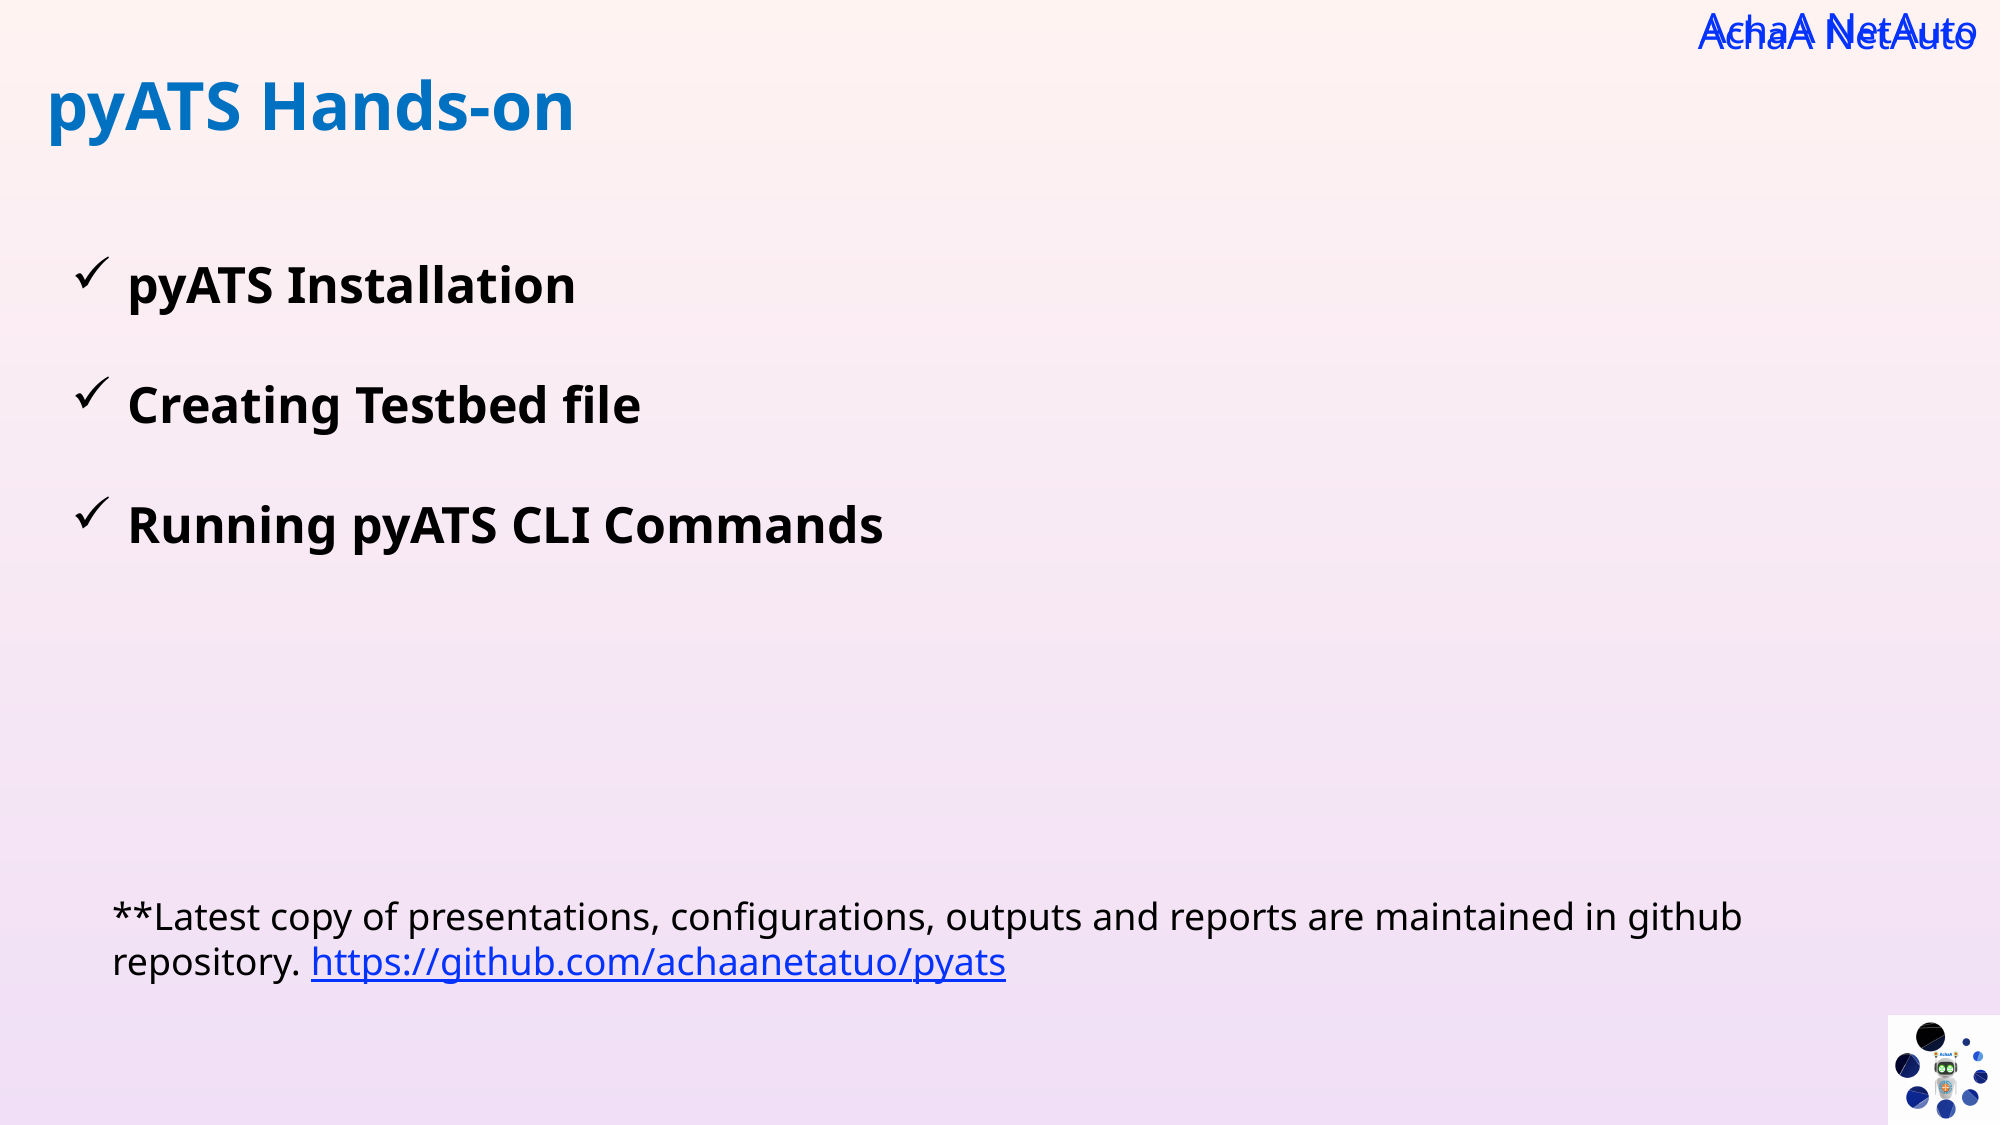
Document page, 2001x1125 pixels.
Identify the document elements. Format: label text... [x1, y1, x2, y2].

text_box pyATS Installation Creating Testbed file Running pyATS CLI Commands [56, 185, 1871, 651]
picture [1886, 1013, 2001, 1125]
text_box pyATS Hands-on [31, 56, 592, 152]
text_box **Latest copy of presentations, configurations, outputs and reports are maintained in github repository. https://github.com/achaanetatuo/pyats [97, 885, 1954, 997]
